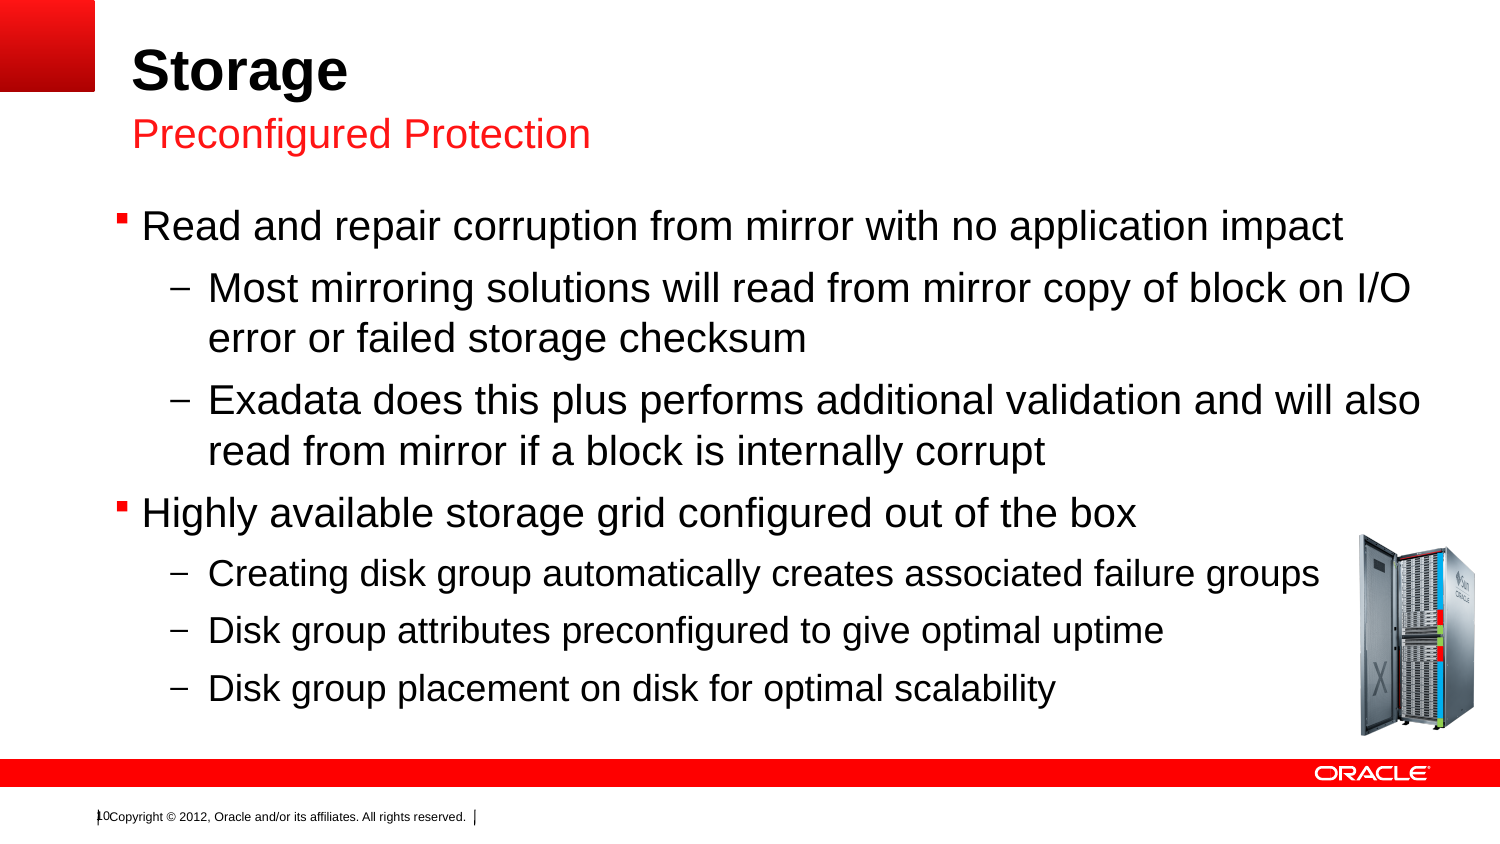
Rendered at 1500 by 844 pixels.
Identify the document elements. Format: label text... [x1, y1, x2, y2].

list Preconfigured Protection [131, 106, 1483, 157]
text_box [1358, 534, 1476, 737]
picture [0, 759, 1500, 787]
title Storage [131, 40, 1483, 106]
list Read and repair corruption from mirror with no application impact Most mirroring solutions will read from mirror copy of block on I/O error or failed storage checksum Exadata does this plus performs additional validation and will also read from mirror if a block is internally corrupt Highly available storage grid configured out of the box Creating disk group automatically creates associated failure groups Disk group attributes preconfigured to give optimal uptime Disk group placement on disk for optimal scalability [103, 198, 1455, 701]
